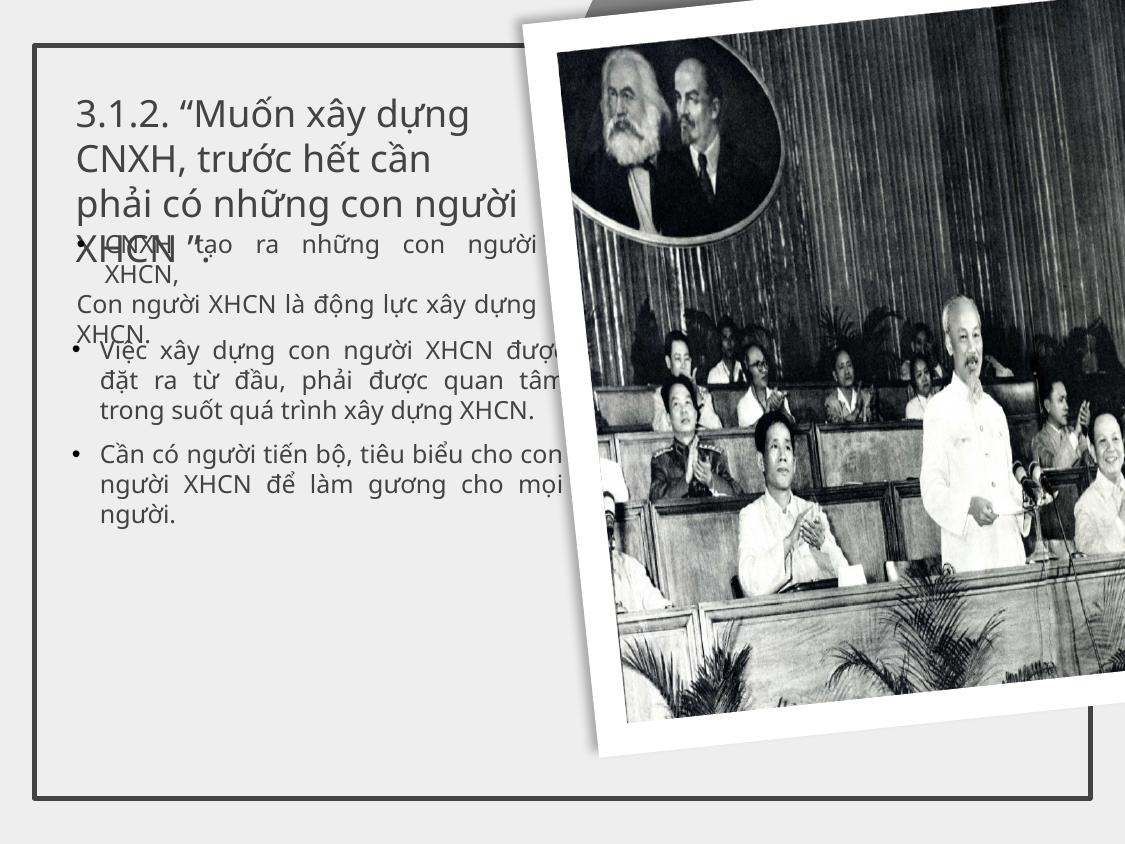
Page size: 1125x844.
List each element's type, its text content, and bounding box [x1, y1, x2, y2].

picture [557, 0, 1125, 723]
text_box [588, 0, 635, 5]
text_box Việc xây dựng con người XHCN được đặt ra từ đầu, phải được quan tâm trong suốt quá trình xây dựng XHCN. [57, 326, 552, 431]
title 3.1.2. “Muốn xây dựng CNXH, trước hết cần phải có những con người XHCN ”. [60, 74, 526, 182]
text_box Cần có người tiến bộ, tiêu biểu cho con người XHCN để làm gương cho mọi người. [57, 431, 563, 536]
text_box CNXH tạo ra những con người XHCN, Con người XHCN là động lực xây dựng XHCN. [61, 221, 541, 326]
